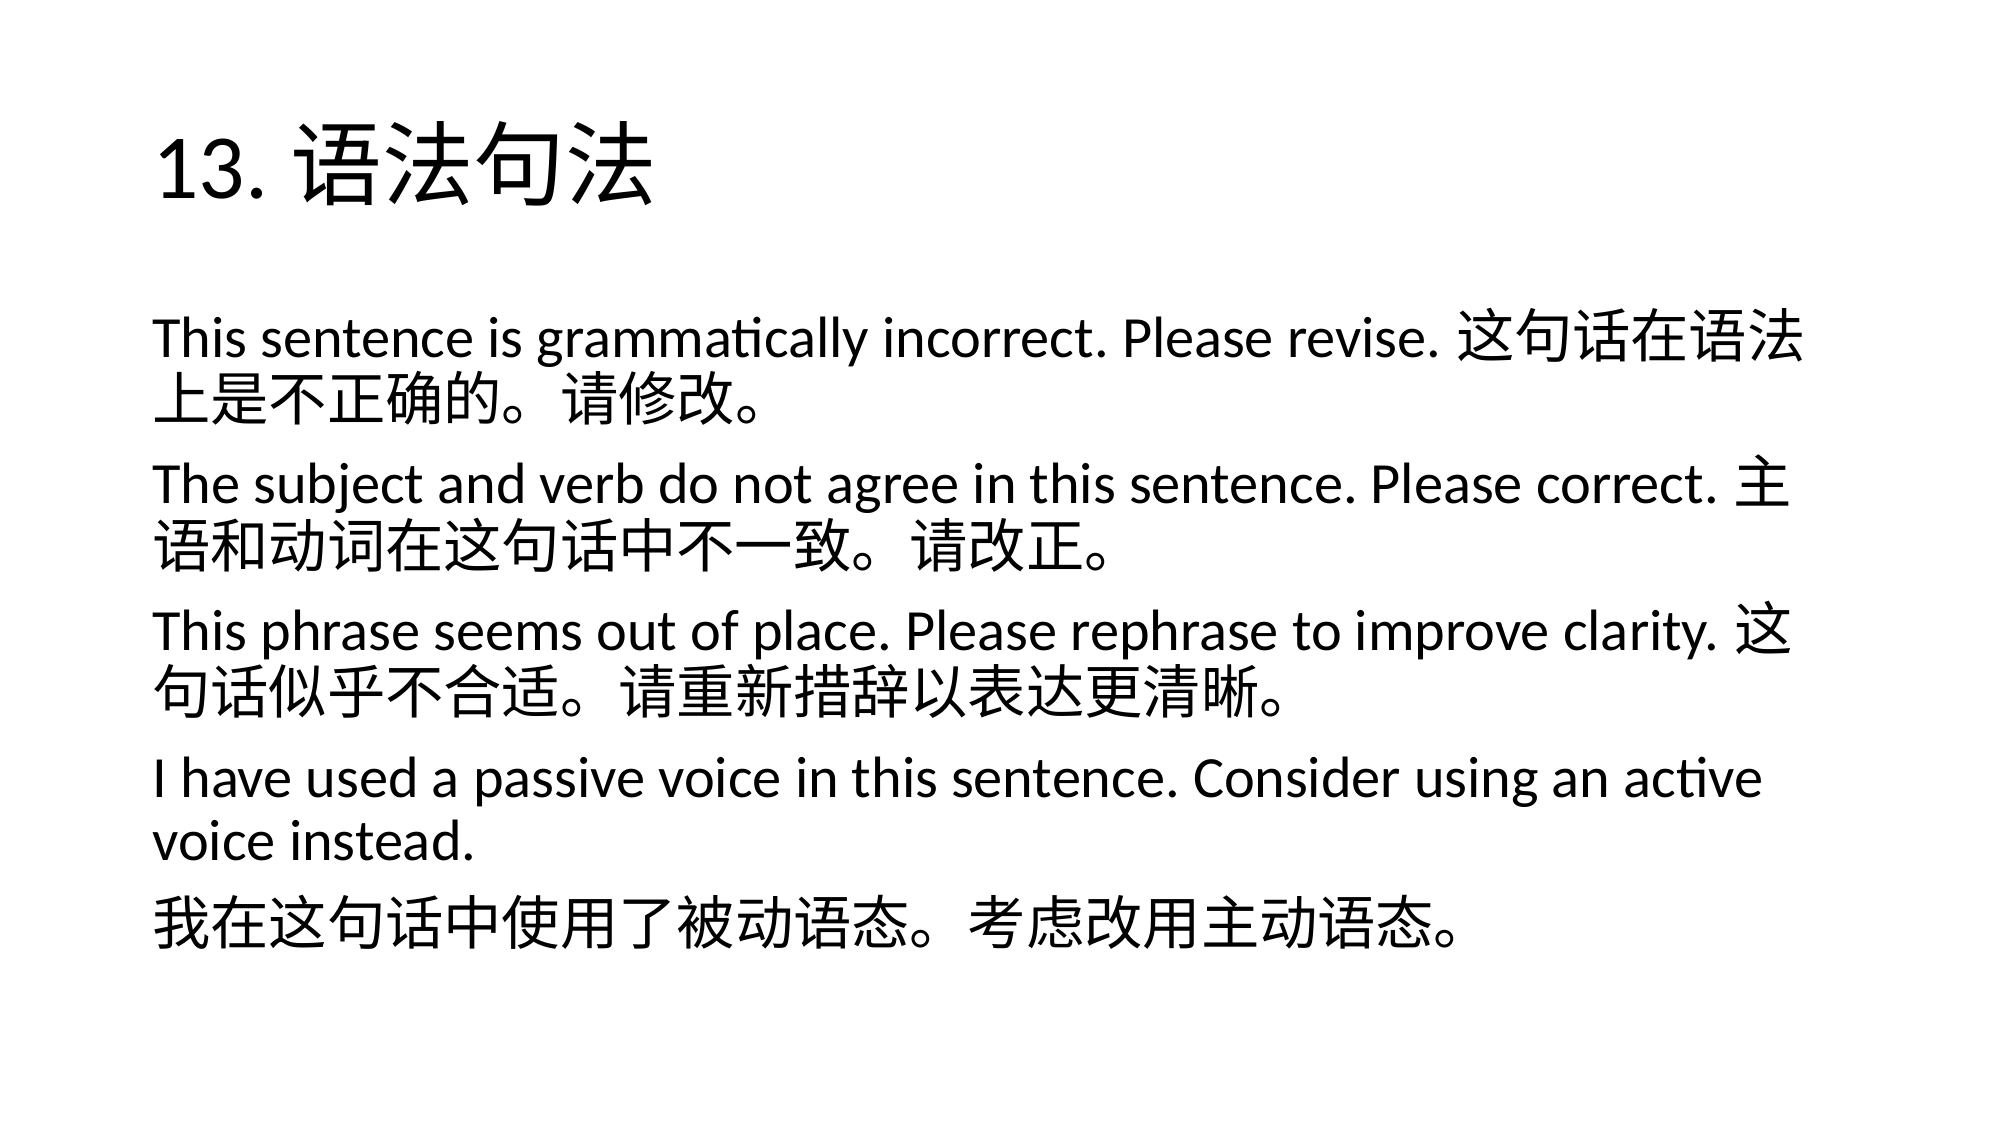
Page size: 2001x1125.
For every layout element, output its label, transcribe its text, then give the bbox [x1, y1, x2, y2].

list This sentence is grammatically incorrect. Please revise.这句话在语法上是不正确的。请修改。 The subject and verb do not agree in this sentence. Please correct.主语和动词在这句话中不一致。请改正。 This phrase seems out of place. Please rephrase to improve clarity.这句话似乎不合适。请重新措辞以表达更清晰。 I have used a passive voice in this sentence. Consider using an active voice instead. 我在这句话中使用了被动语态。考虑改用主动语态。 [137, 299, 1863, 1014]
title 13.语法句法 [137, 59, 1863, 278]
